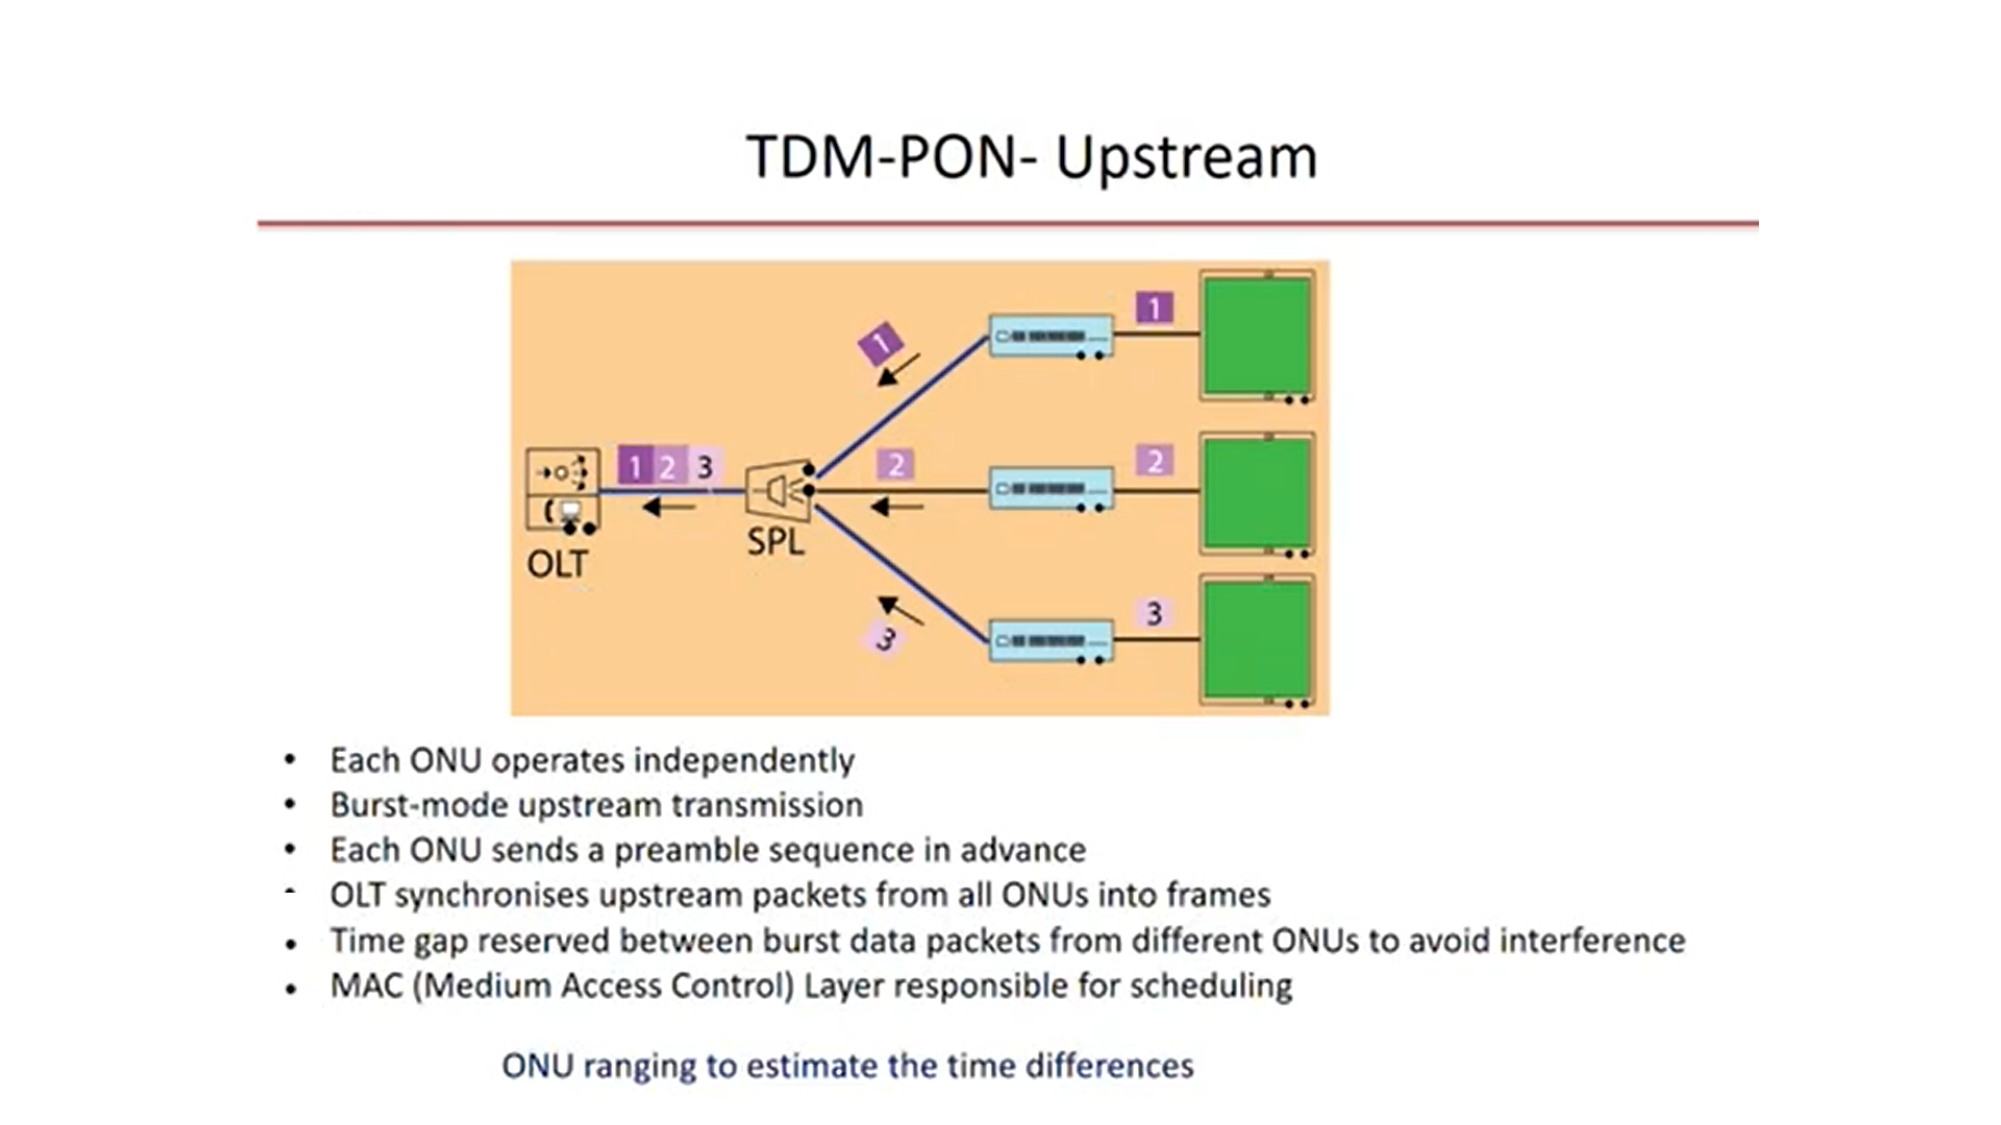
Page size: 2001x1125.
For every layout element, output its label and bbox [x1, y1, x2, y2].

text_box [241, 7, 1759, 1118]
